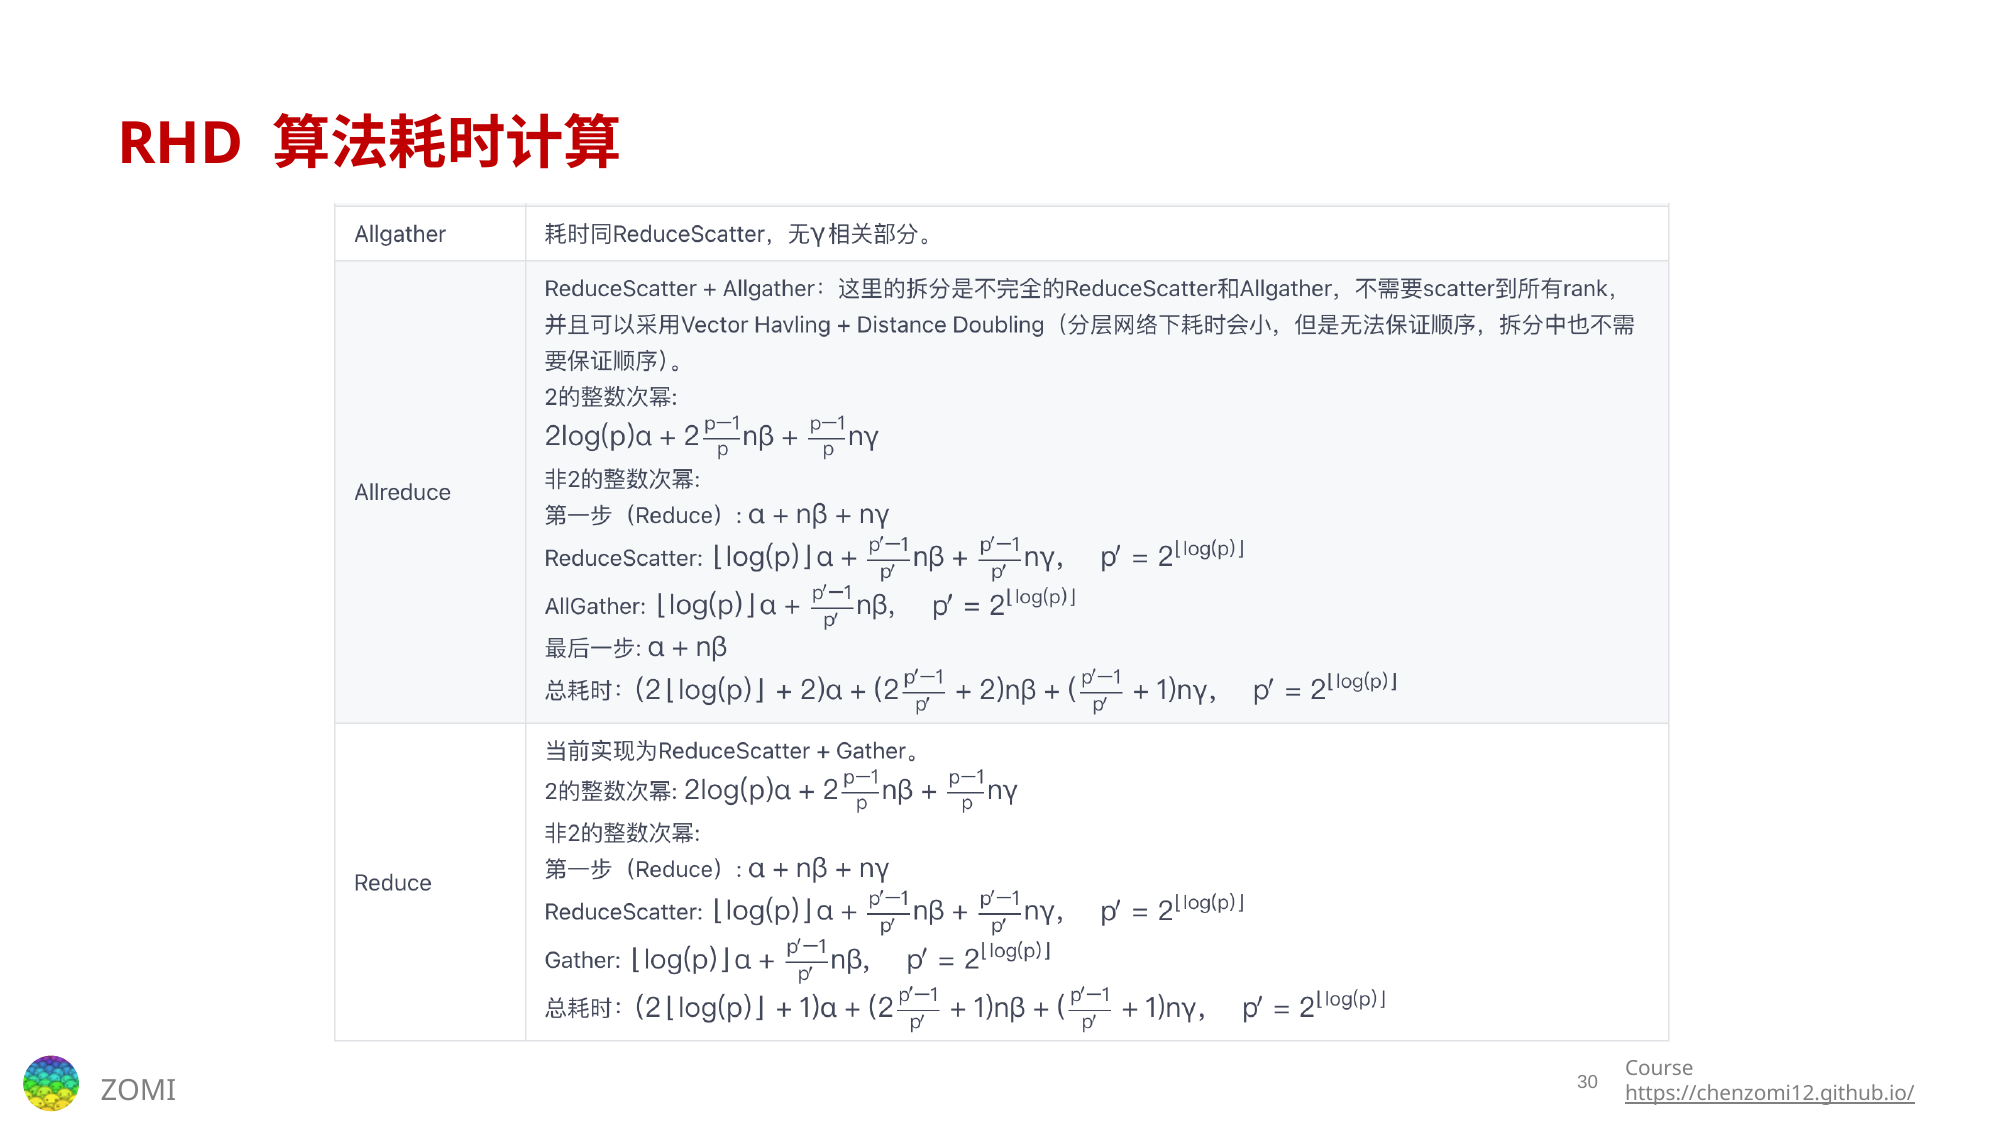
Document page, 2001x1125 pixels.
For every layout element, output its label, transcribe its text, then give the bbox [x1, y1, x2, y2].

picture [326, 203, 1677, 1055]
title RHD 算法耗时计算 [102, 91, 1901, 189]
picture [24, 1056, 78, 1111]
